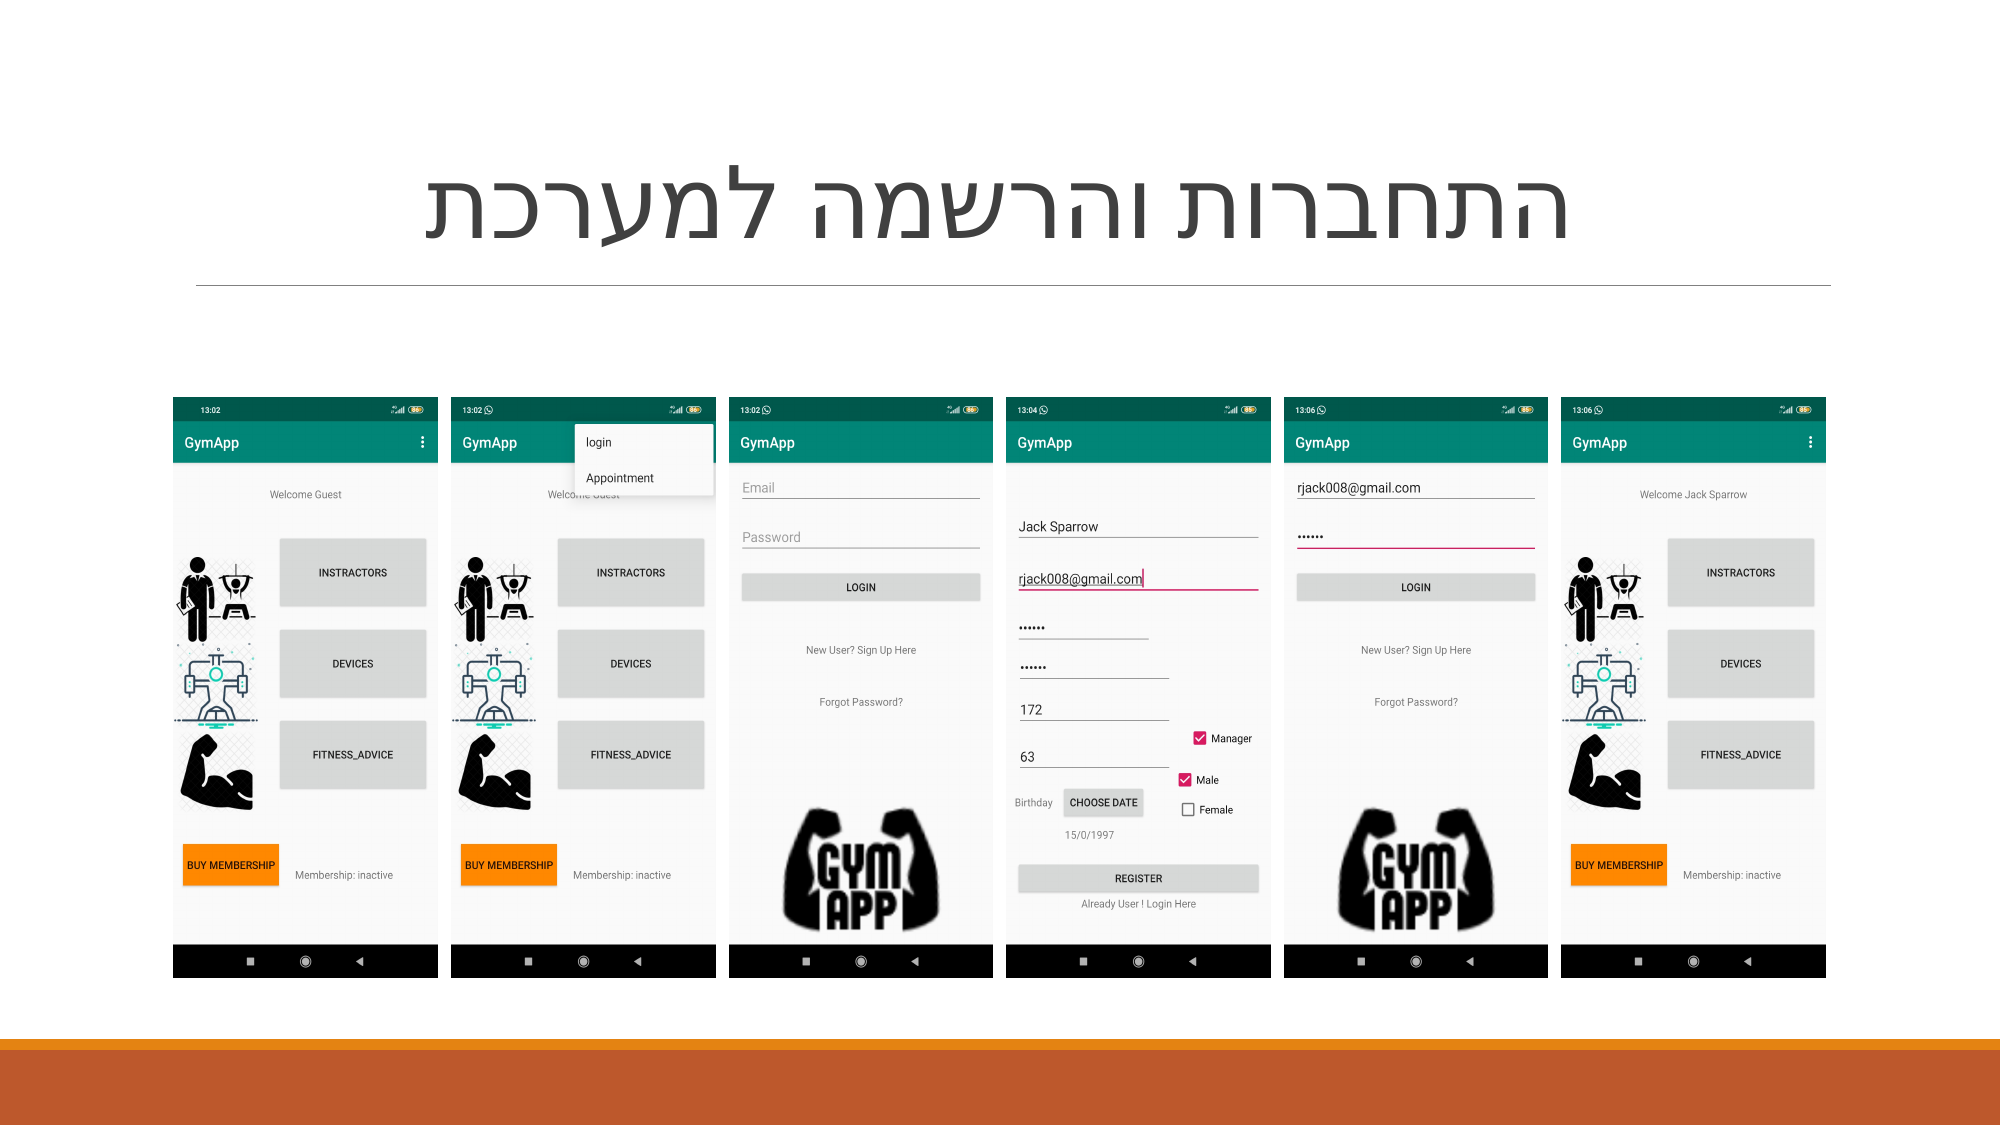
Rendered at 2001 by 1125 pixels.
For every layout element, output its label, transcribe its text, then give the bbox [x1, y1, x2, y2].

title התחברות והרשמה למערכת [142, 99, 1858, 317]
picture [1006, 397, 1271, 979]
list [173, 397, 439, 979]
picture [451, 397, 716, 979]
picture [1283, 397, 1549, 979]
picture [1561, 397, 1826, 979]
picture [728, 397, 994, 979]
